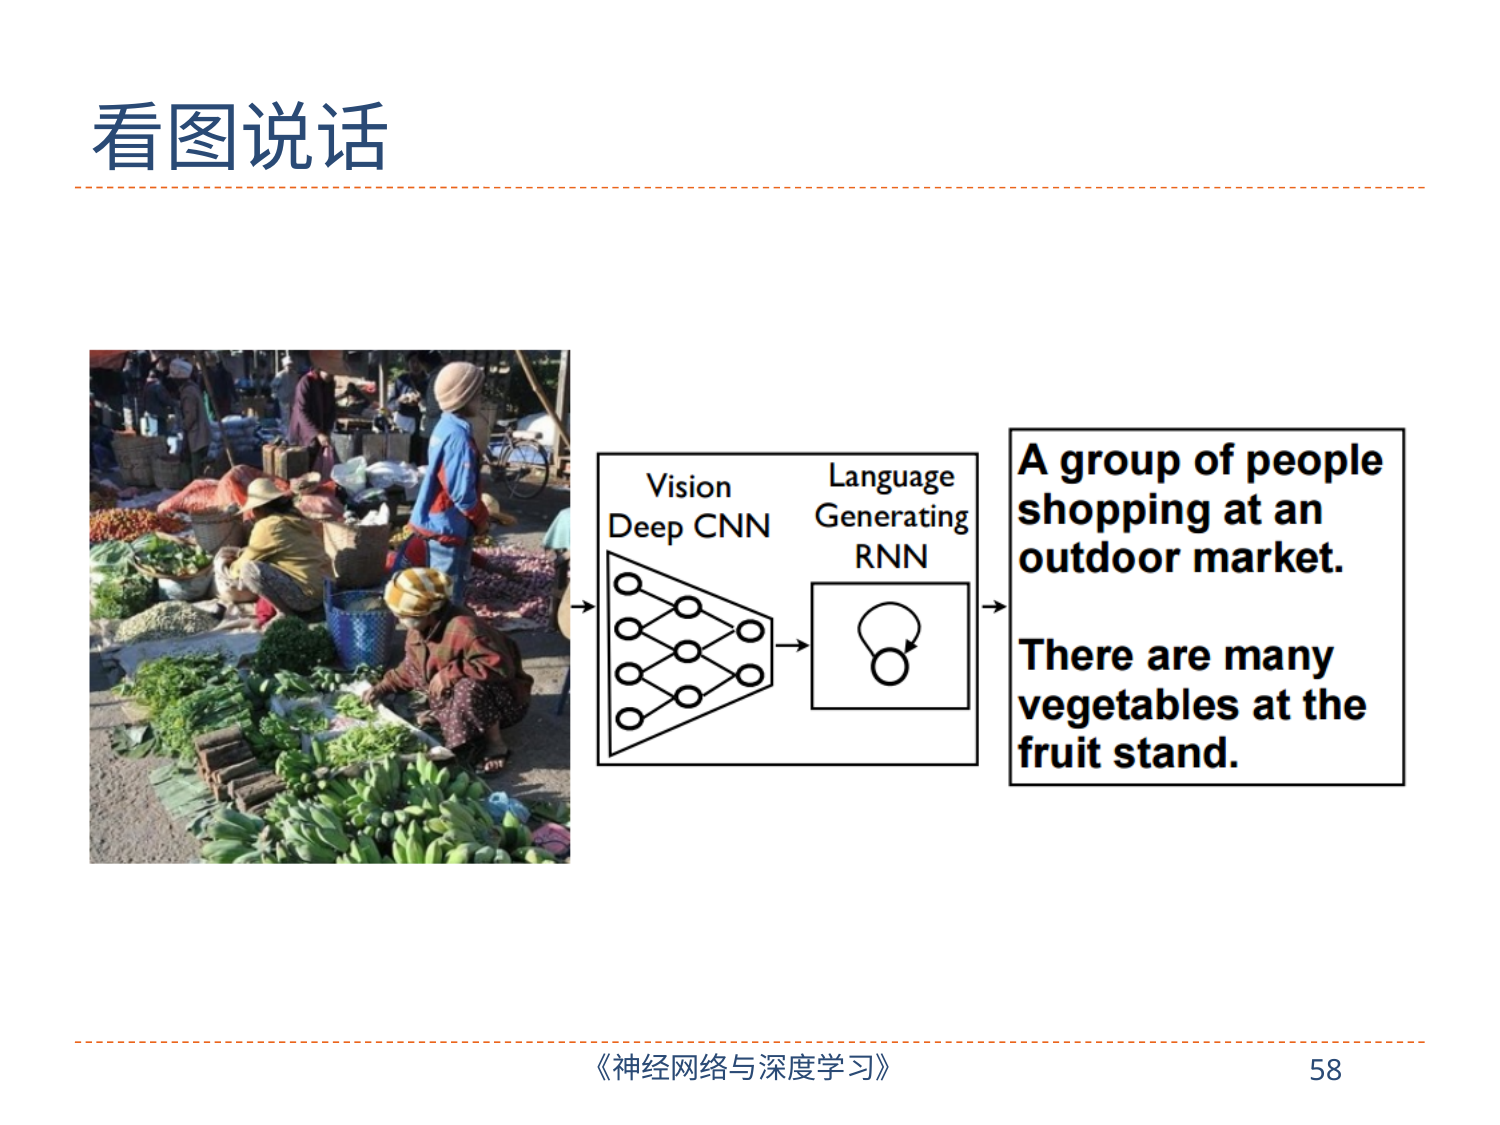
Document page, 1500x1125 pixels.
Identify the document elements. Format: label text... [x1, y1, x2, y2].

title 看图说话 [75, 24, 1425, 188]
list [74, 318, 1426, 892]
